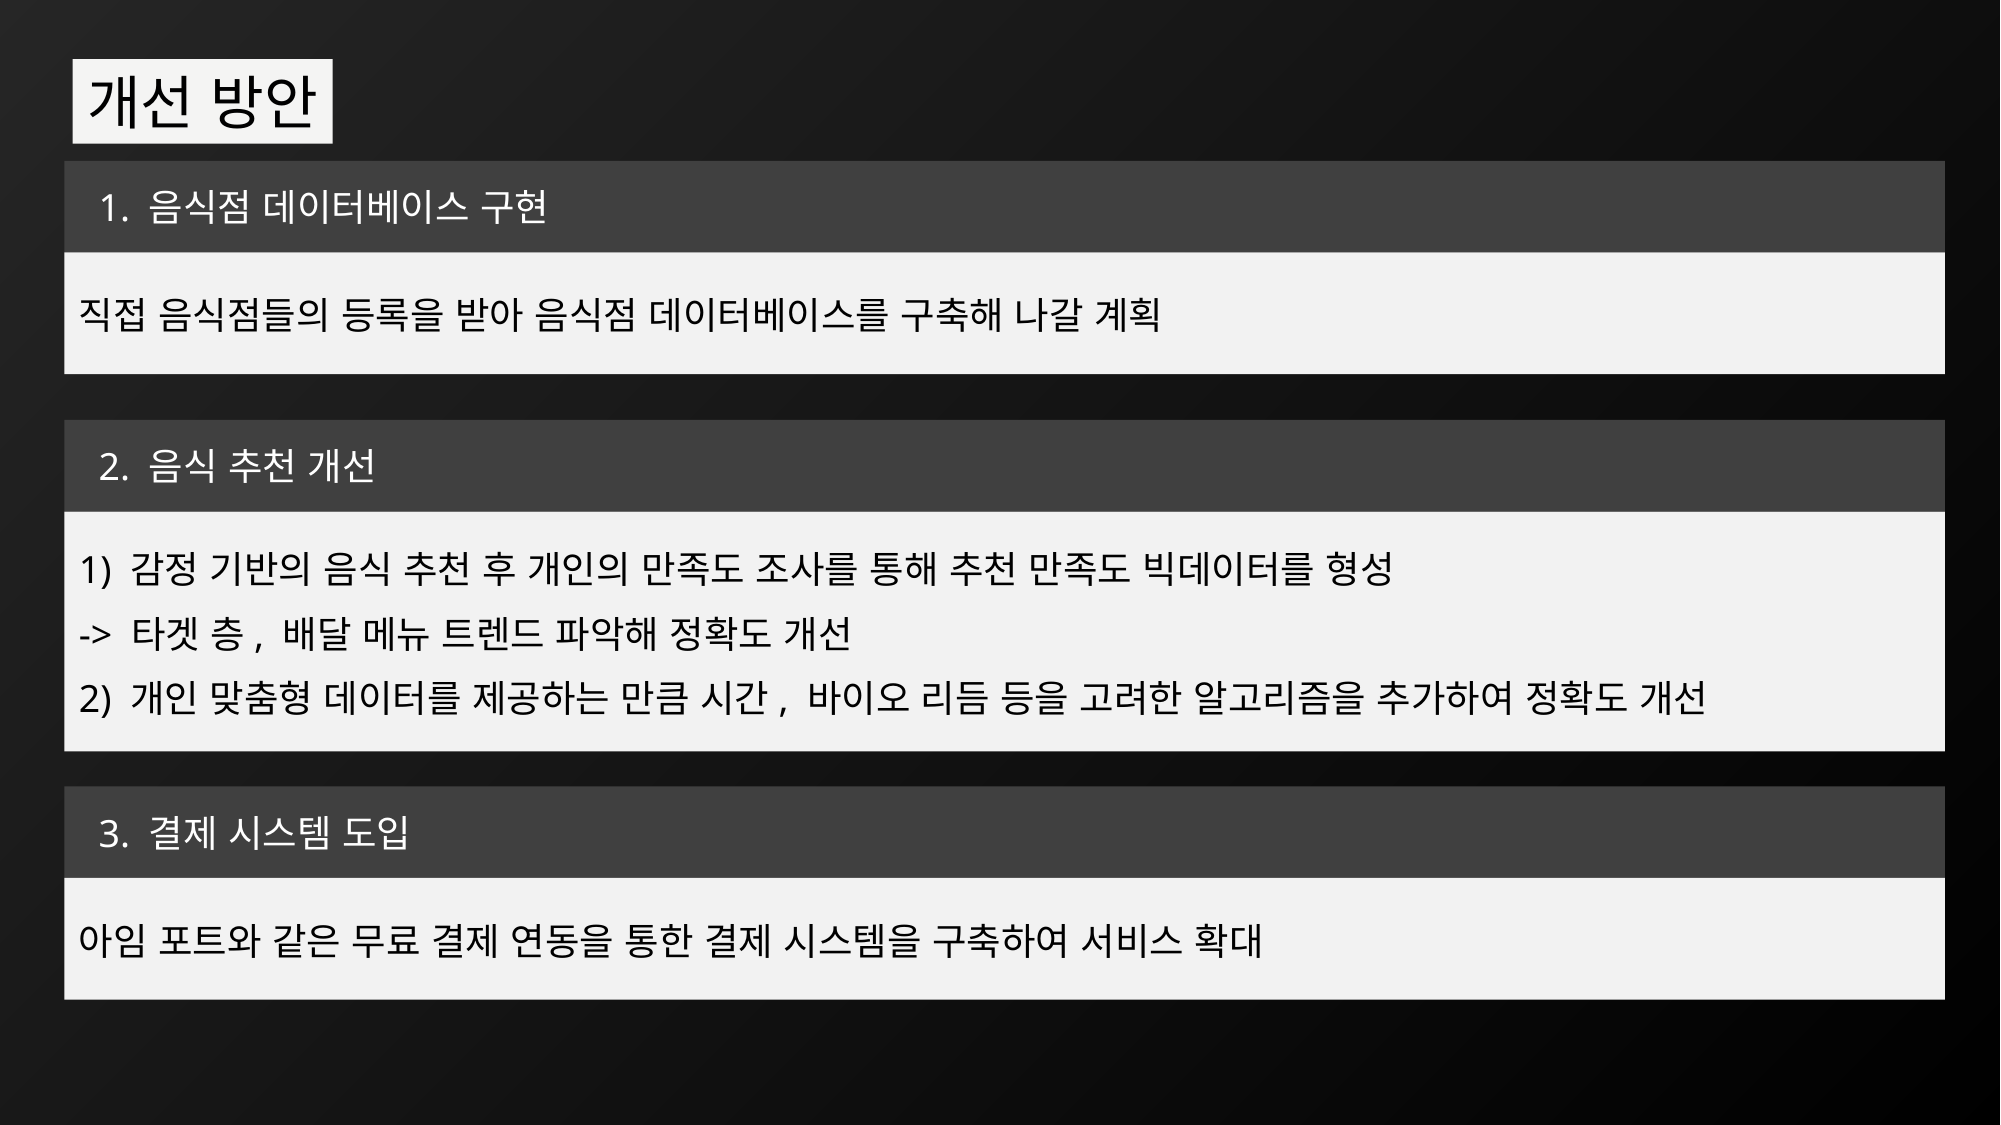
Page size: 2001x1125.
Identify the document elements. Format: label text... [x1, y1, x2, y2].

text_box 개선 방안 [72, 59, 333, 144]
text_box 1) 감정 기반의 음식 추천 후 개인의 만족도 조사를 통해 추천 만족도 빅데이터를 형성 -> 타겟 층, 배달 메뉴 트렌드 파악해 정확도 개선 2) 개인 맞춤형 데이터를 제공하는 만큼 시간, 바이오 리듬 등을 고려한 알고리즘을 추가하여 정확도 개선 [64, 511, 1945, 752]
text_box 2. 음식 추천 개선 [64, 419, 1945, 511]
text_box 아임 포트와 같은 무료 결제 연동을 통한 결제 시스템을 구축하여 서비스 확대 [64, 877, 1945, 1000]
text_box 3. 결제 시스템 도입 [64, 786, 1945, 877]
text_box 직접 음식점들의 등록을 받아 음식점 데이터베이스를 구축해 나갈 계획 [64, 252, 1945, 375]
text_box 1. 음식점 데이터베이스 구현 [64, 160, 1945, 252]
